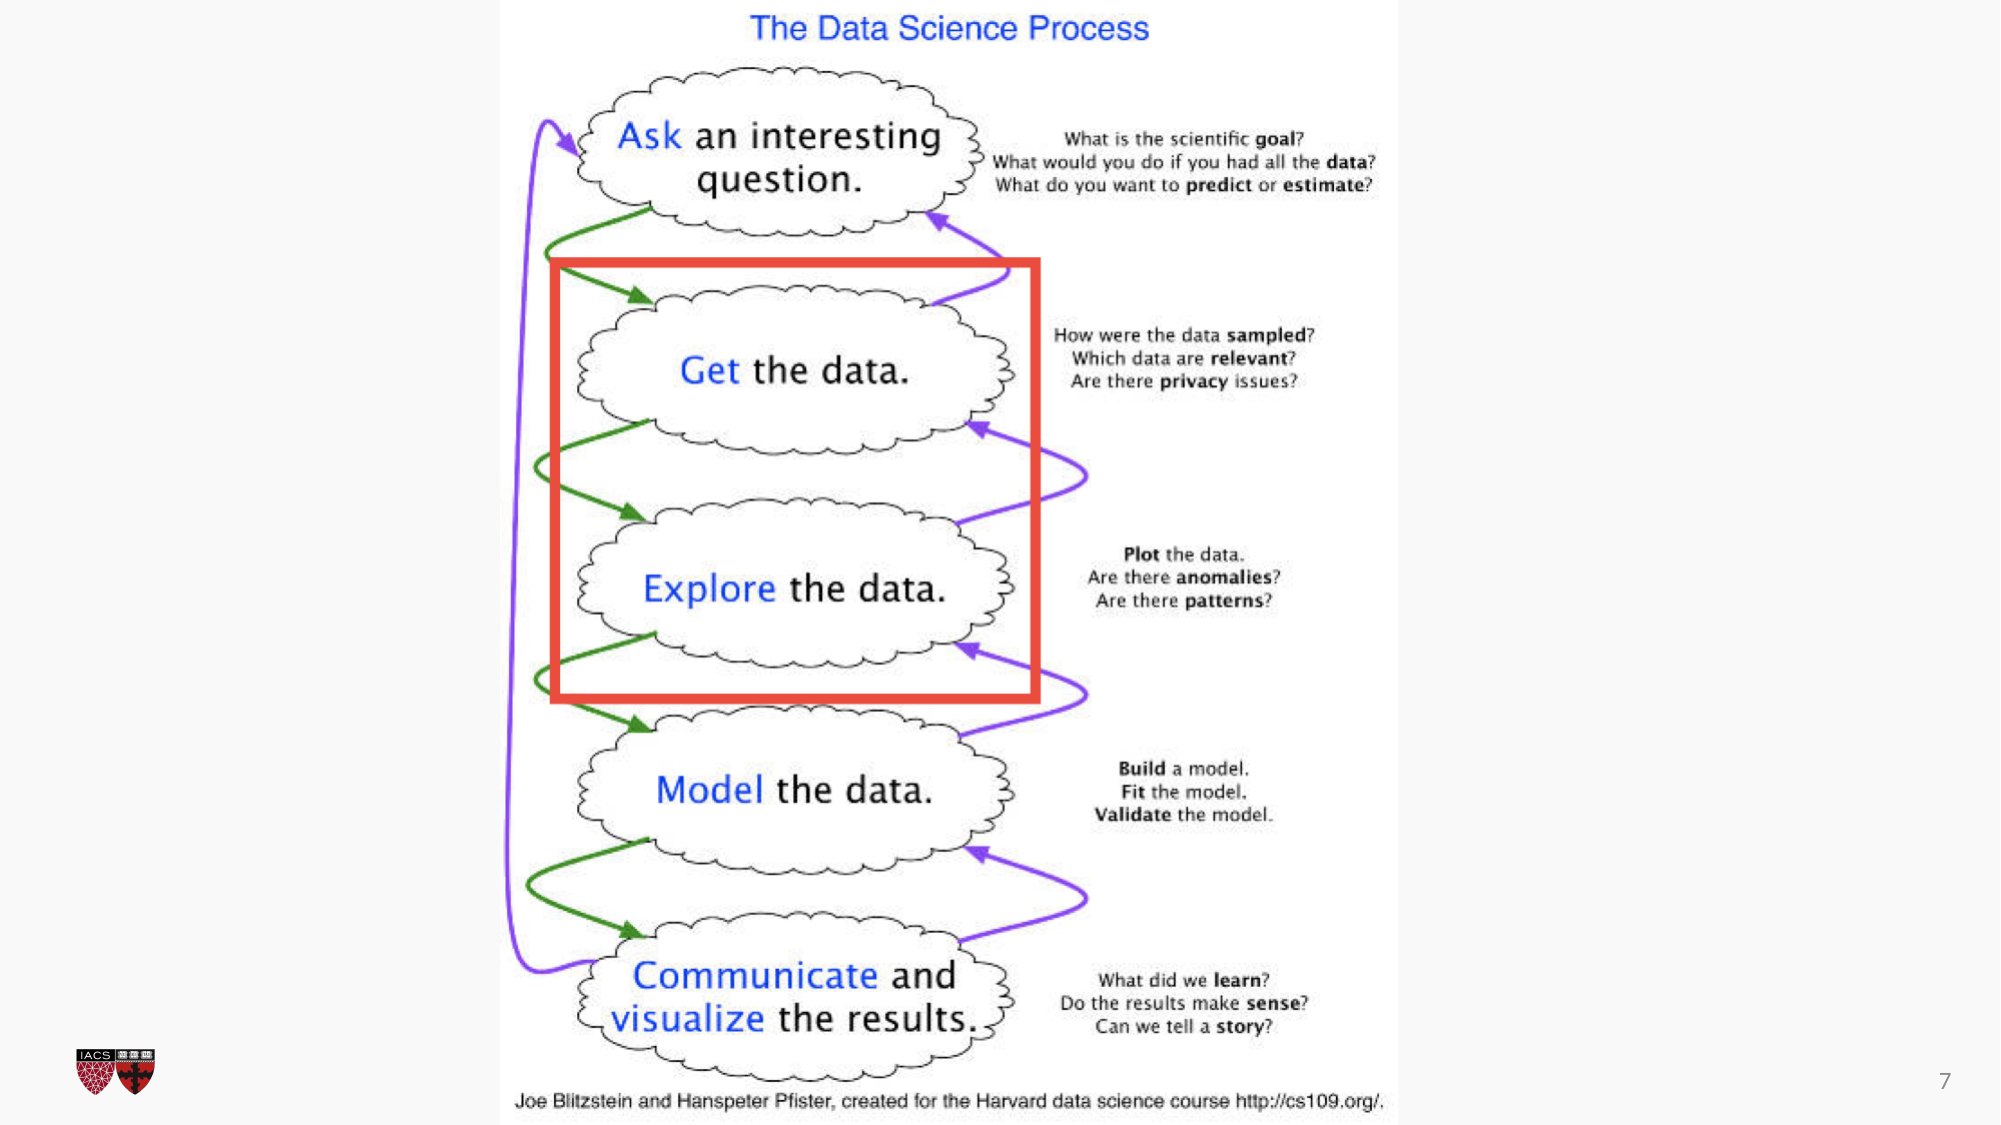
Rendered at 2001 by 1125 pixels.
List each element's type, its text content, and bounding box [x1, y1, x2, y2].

picture [75, 1049, 155, 1095]
picture [500, 0, 1399, 1125]
slide_number 6 [1500, 1050, 1967, 1110]
